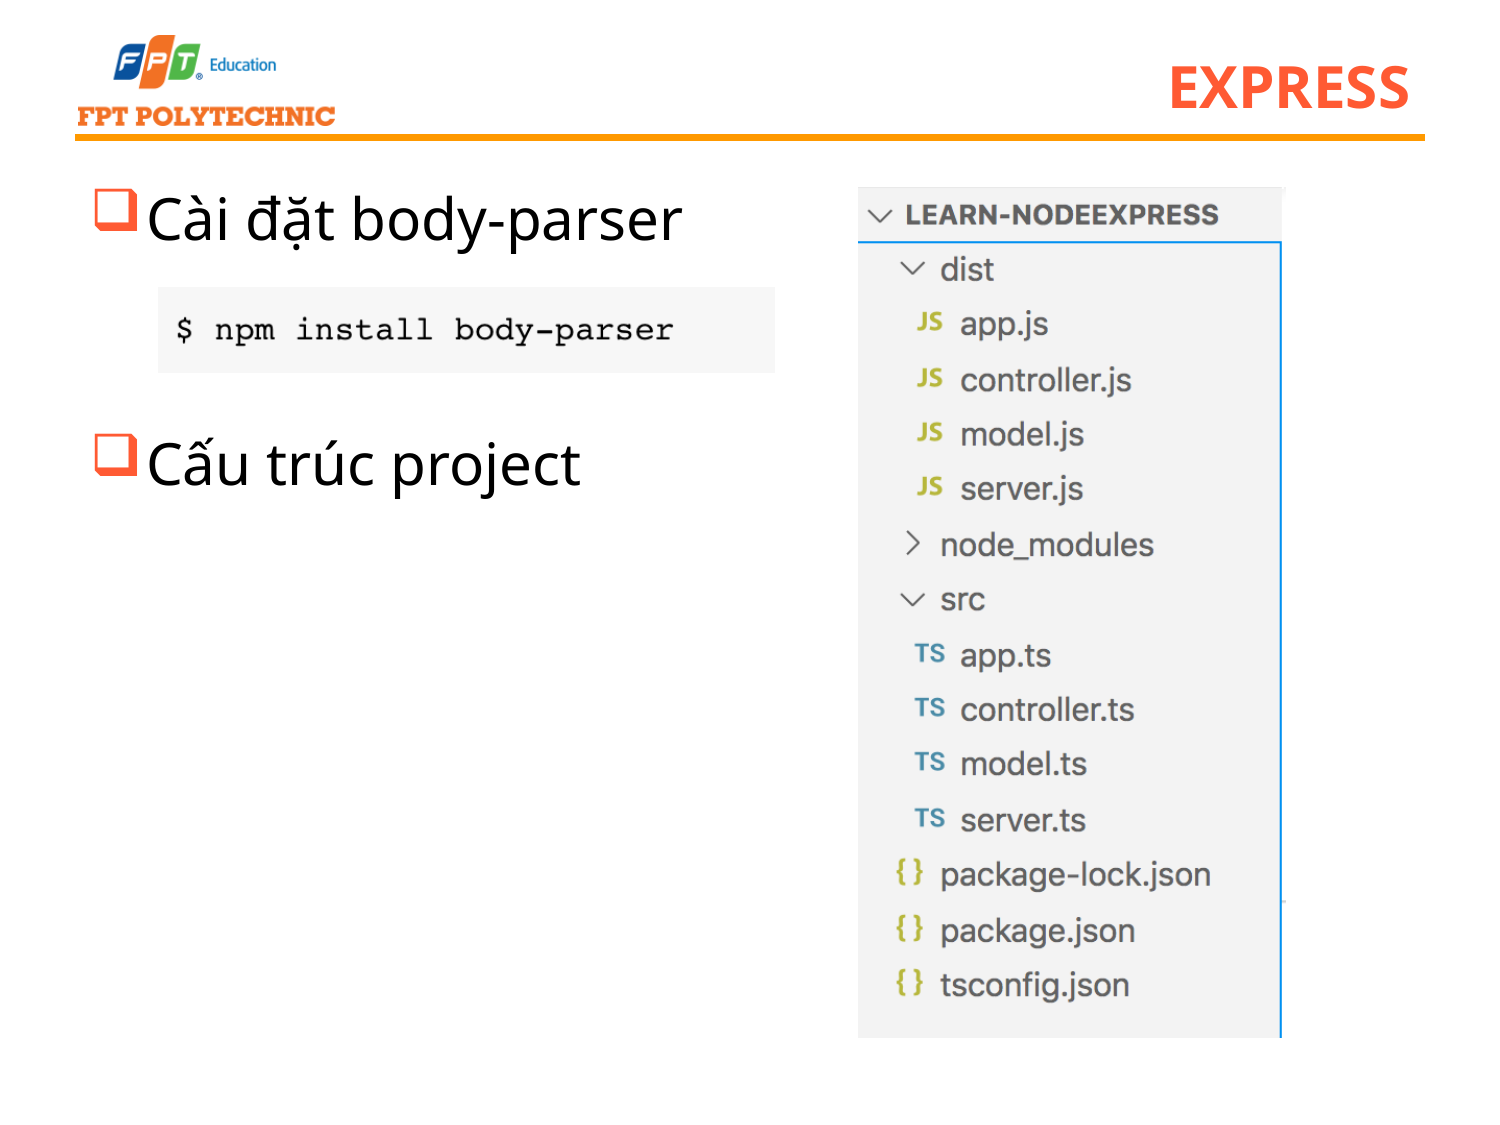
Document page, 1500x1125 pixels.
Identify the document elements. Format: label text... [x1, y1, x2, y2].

list Cài đặt body-parser Cấu trúc project [75, 174, 1425, 1038]
picture [158, 287, 776, 374]
picture [857, 187, 1286, 1038]
title Express [337, 45, 1425, 125]
picture [78, 35, 338, 126]
